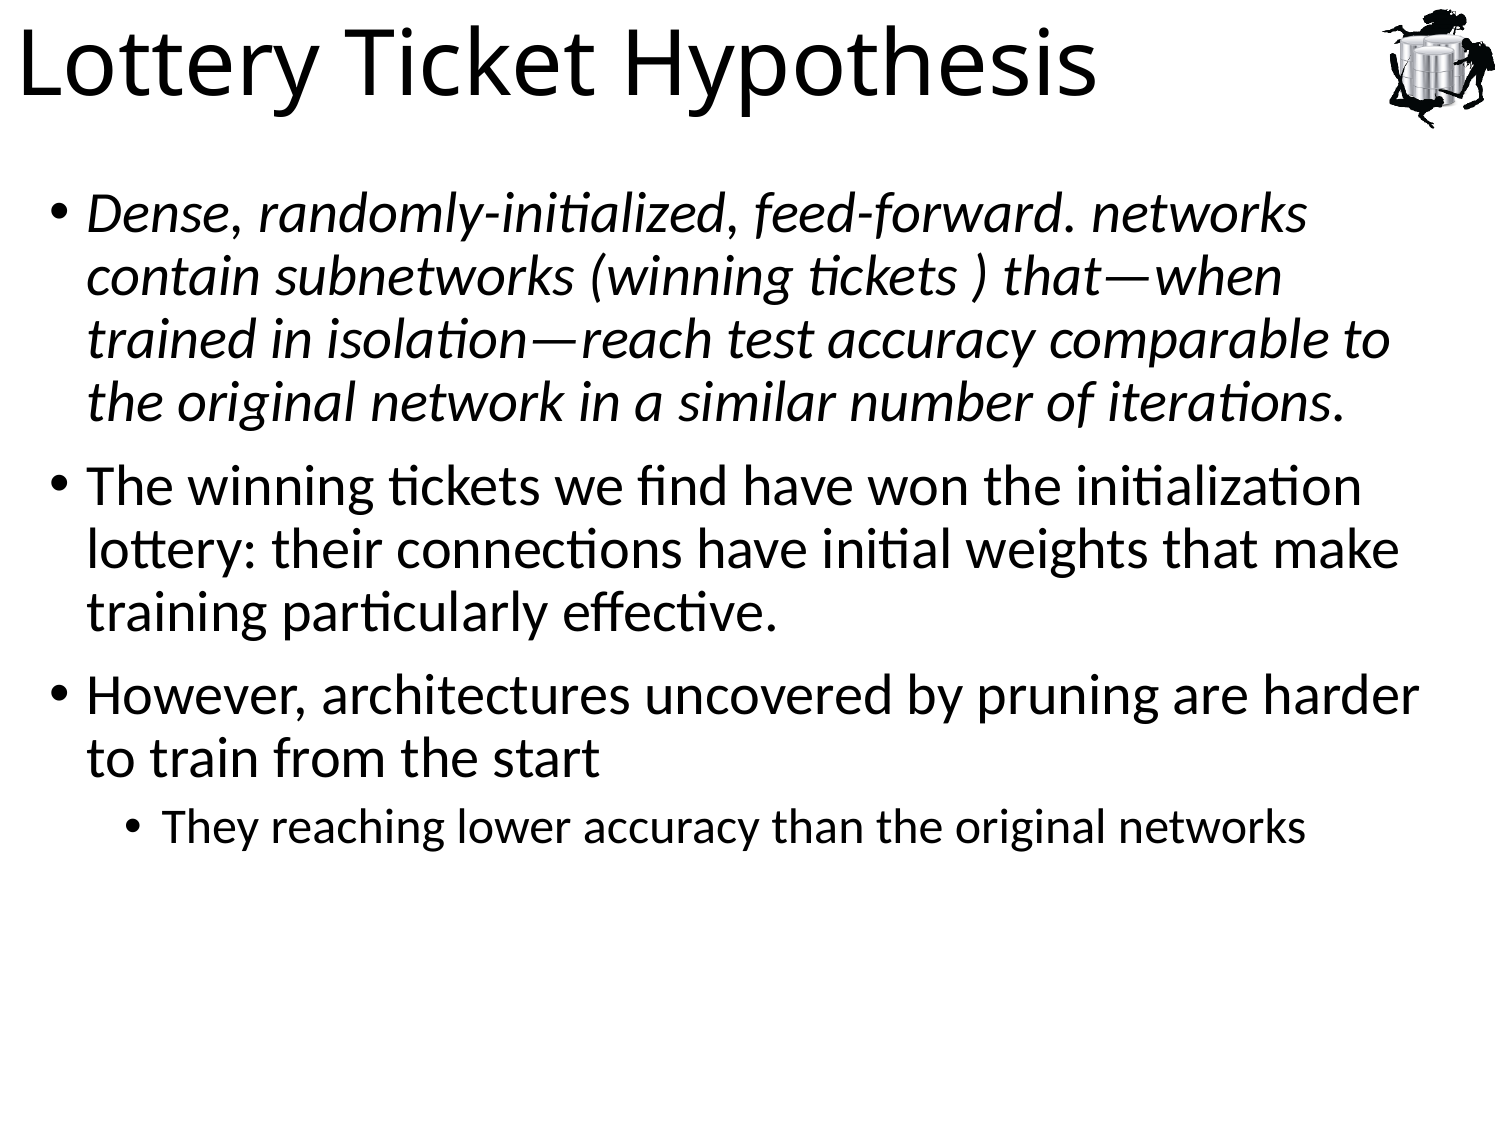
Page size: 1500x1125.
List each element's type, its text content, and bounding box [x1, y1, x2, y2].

title Lottery Ticket Hypothesis [0, 0, 1377, 131]
picture [1377, 5, 1498, 131]
list Dense, randomly-initialized, feed-forward. networks contain subnetworks (winning tickets ) that—when trained in isolation—reach test accuracy comparable to the original network in a similar number of iterations. The winning tickets we find have won the initialization lottery: their connections have initial weights that make training particularly effective. However, architectures uncovered by pruning are harder to train from the start They reaching lower accuracy than the original networks [34, 174, 1482, 1014]
